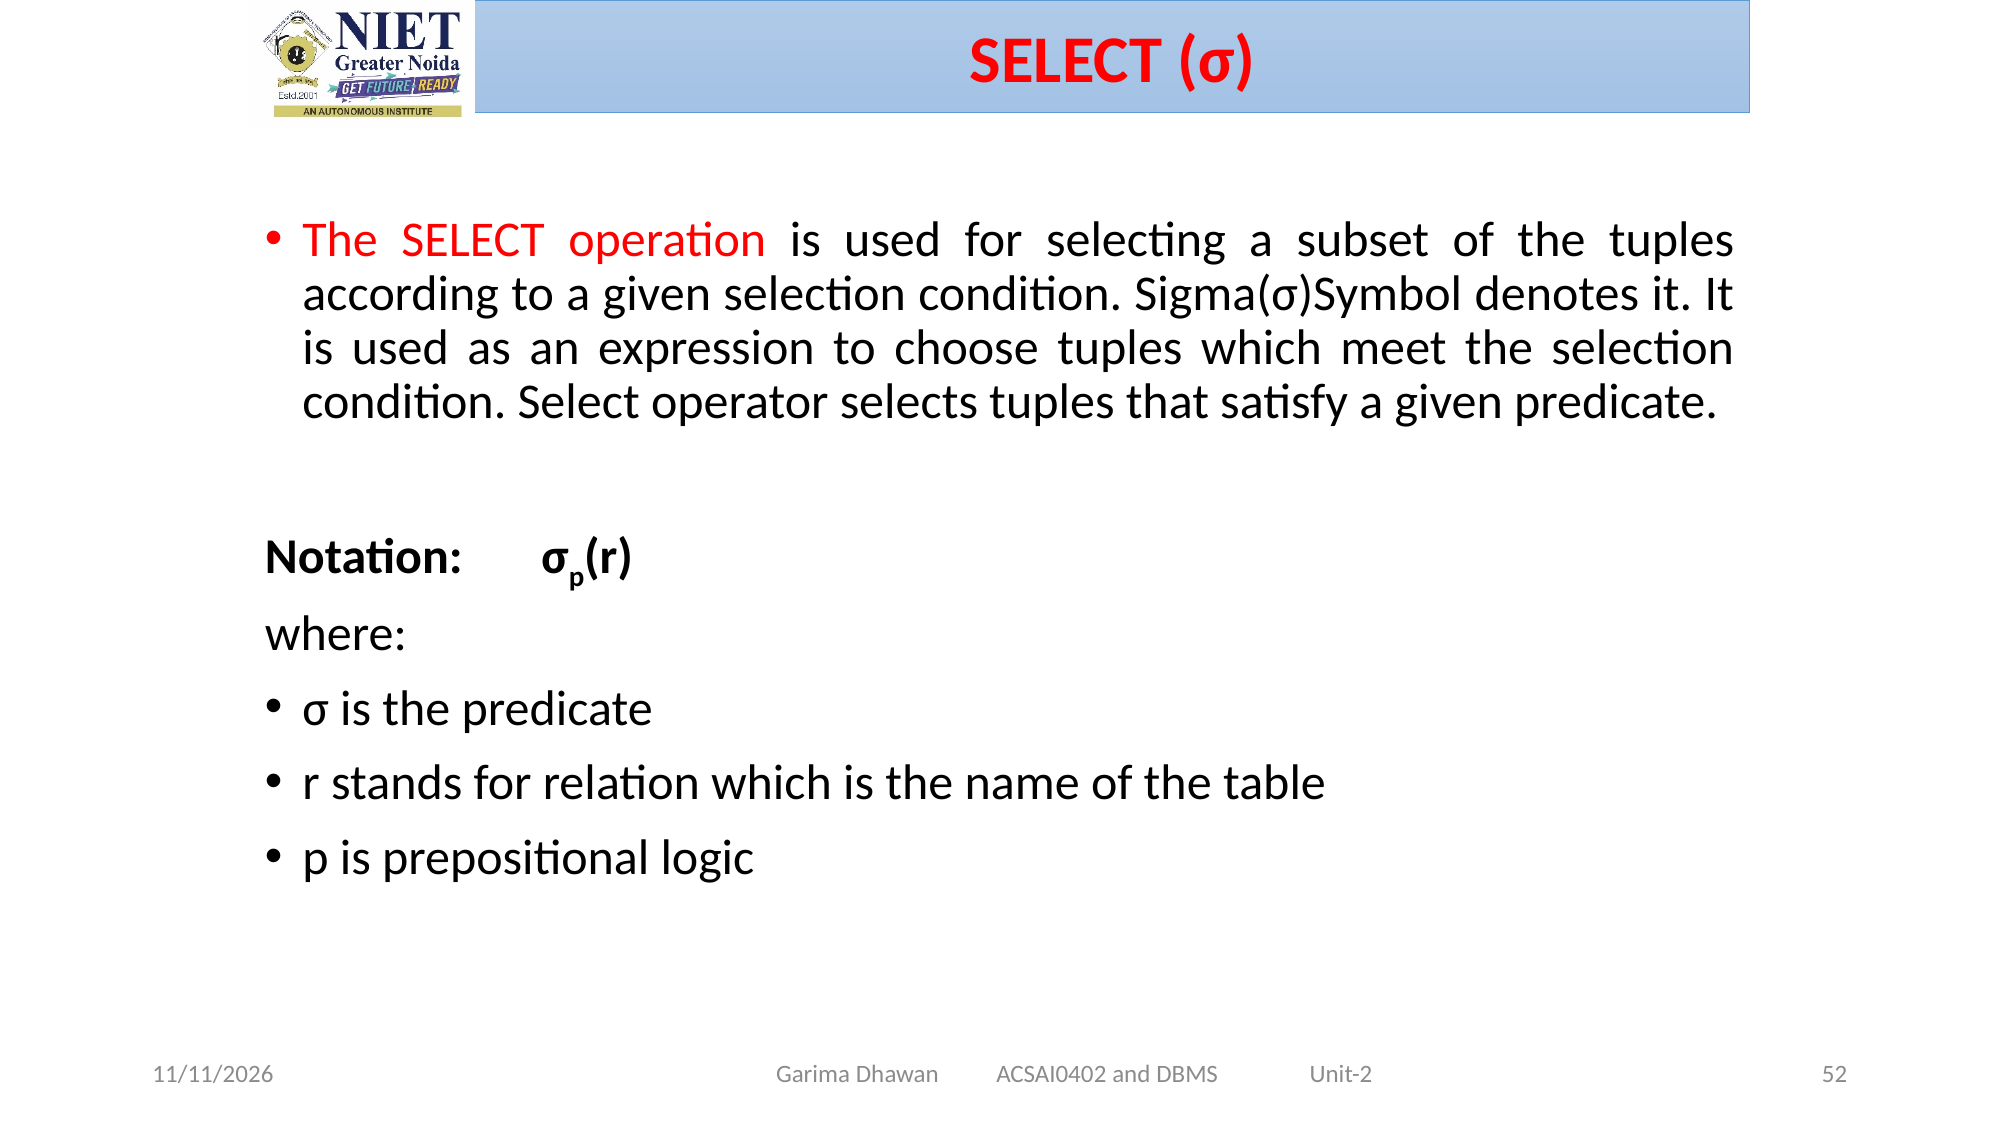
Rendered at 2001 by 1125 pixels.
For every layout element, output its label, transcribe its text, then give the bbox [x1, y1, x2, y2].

text_box SELECT (σ) [475, 0, 1750, 113]
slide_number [137, 1042, 588, 1103]
list The SELECT operation is used for selecting a subset of the tuples according to a given selection condition. Sigma(σ)Symbol denotes it. It is used as an expression to choose tuples which meet the selection condition. Select operator selects tuples that satisfy a given predicate. Notation: σp(r) where: σ is the predicate r stands for relation which is the name of the table p is prepositional logic [249, 205, 1750, 920]
picture [249, 0, 475, 128]
footer Garima Dhawan ACSAI0402 and DBMS Unit-2 [662, 1042, 1412, 1103]
slide_number 52 [1412, 1042, 1863, 1103]
